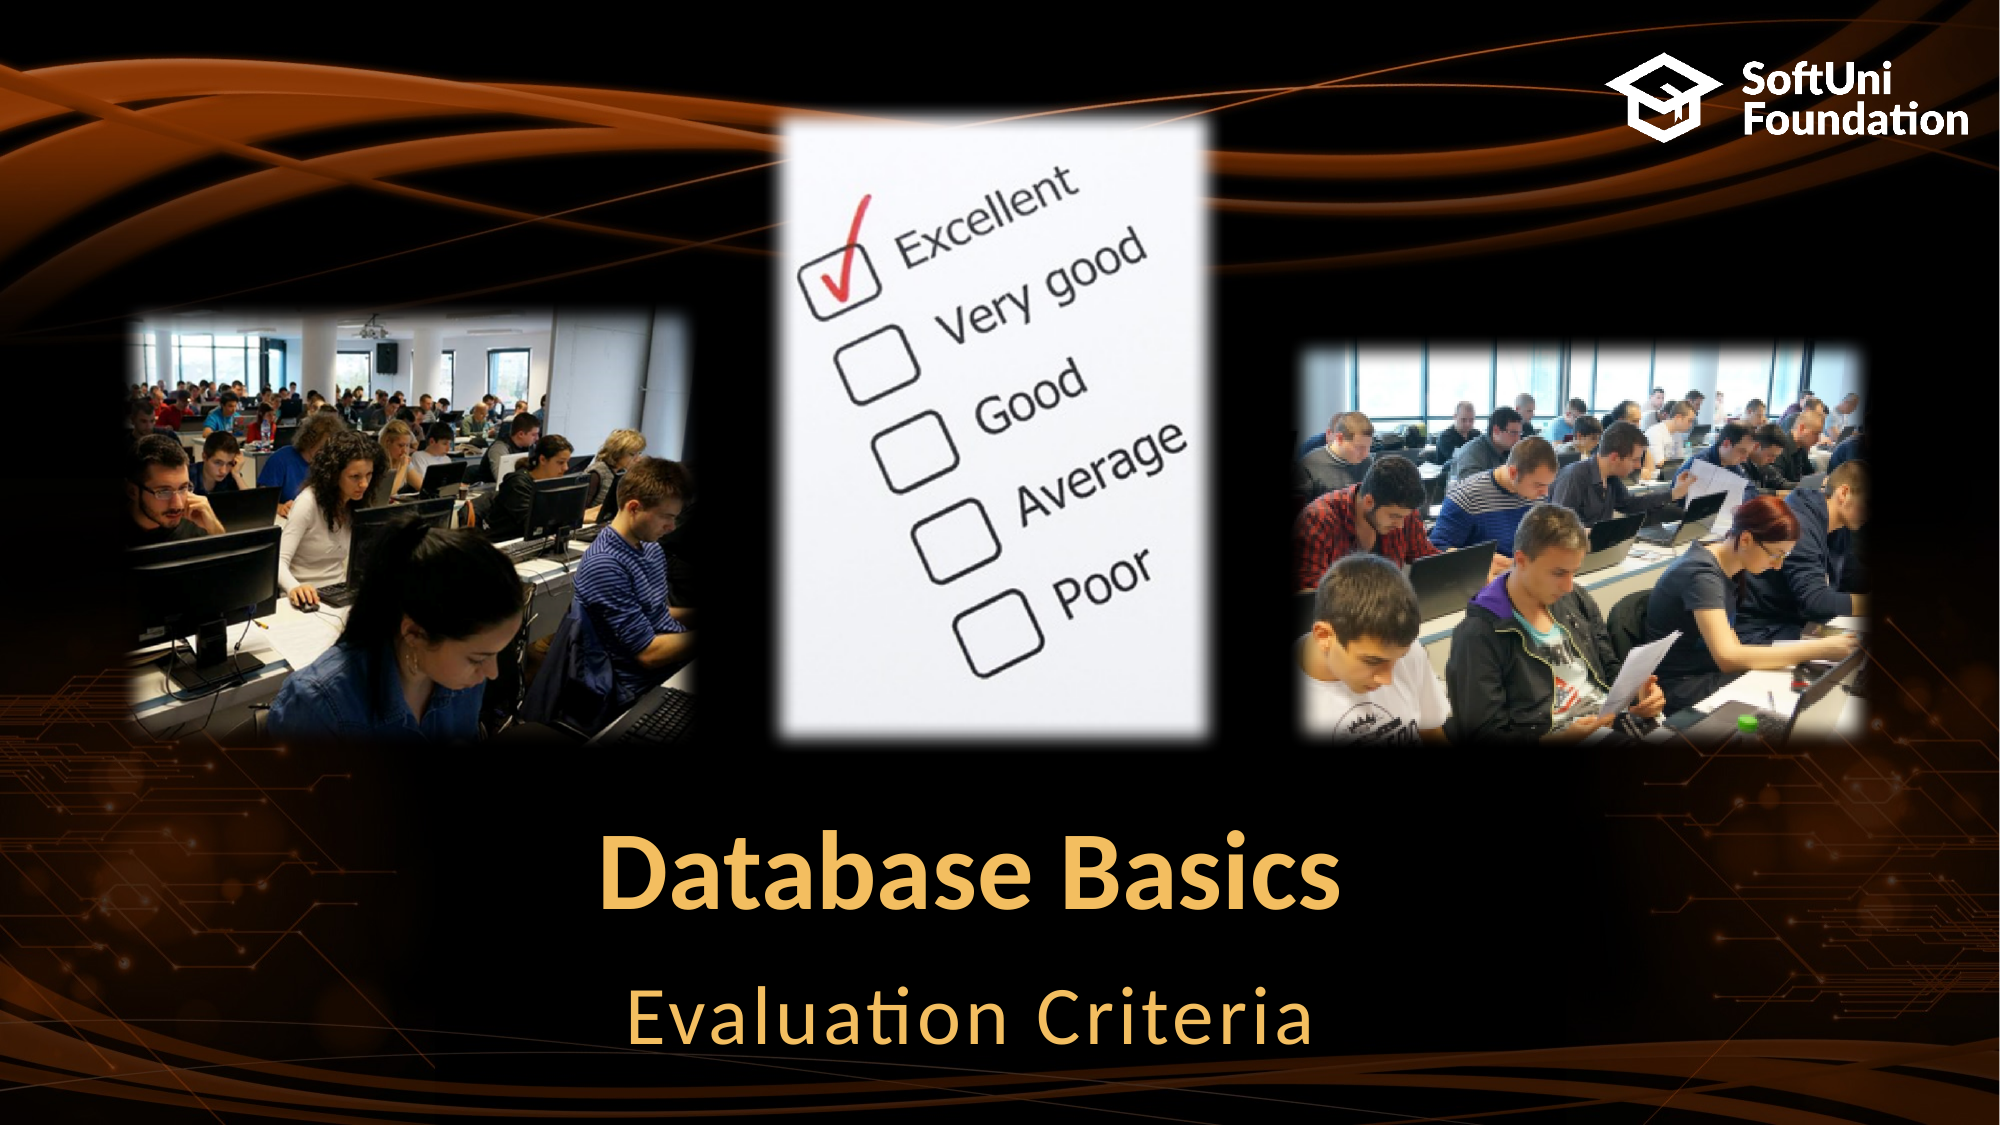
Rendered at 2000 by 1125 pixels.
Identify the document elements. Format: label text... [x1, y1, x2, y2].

list Evaluation Criteria [237, 950, 1704, 1064]
picture [0, 0, 2000, 1125]
title Database Basics [237, 804, 1704, 940]
